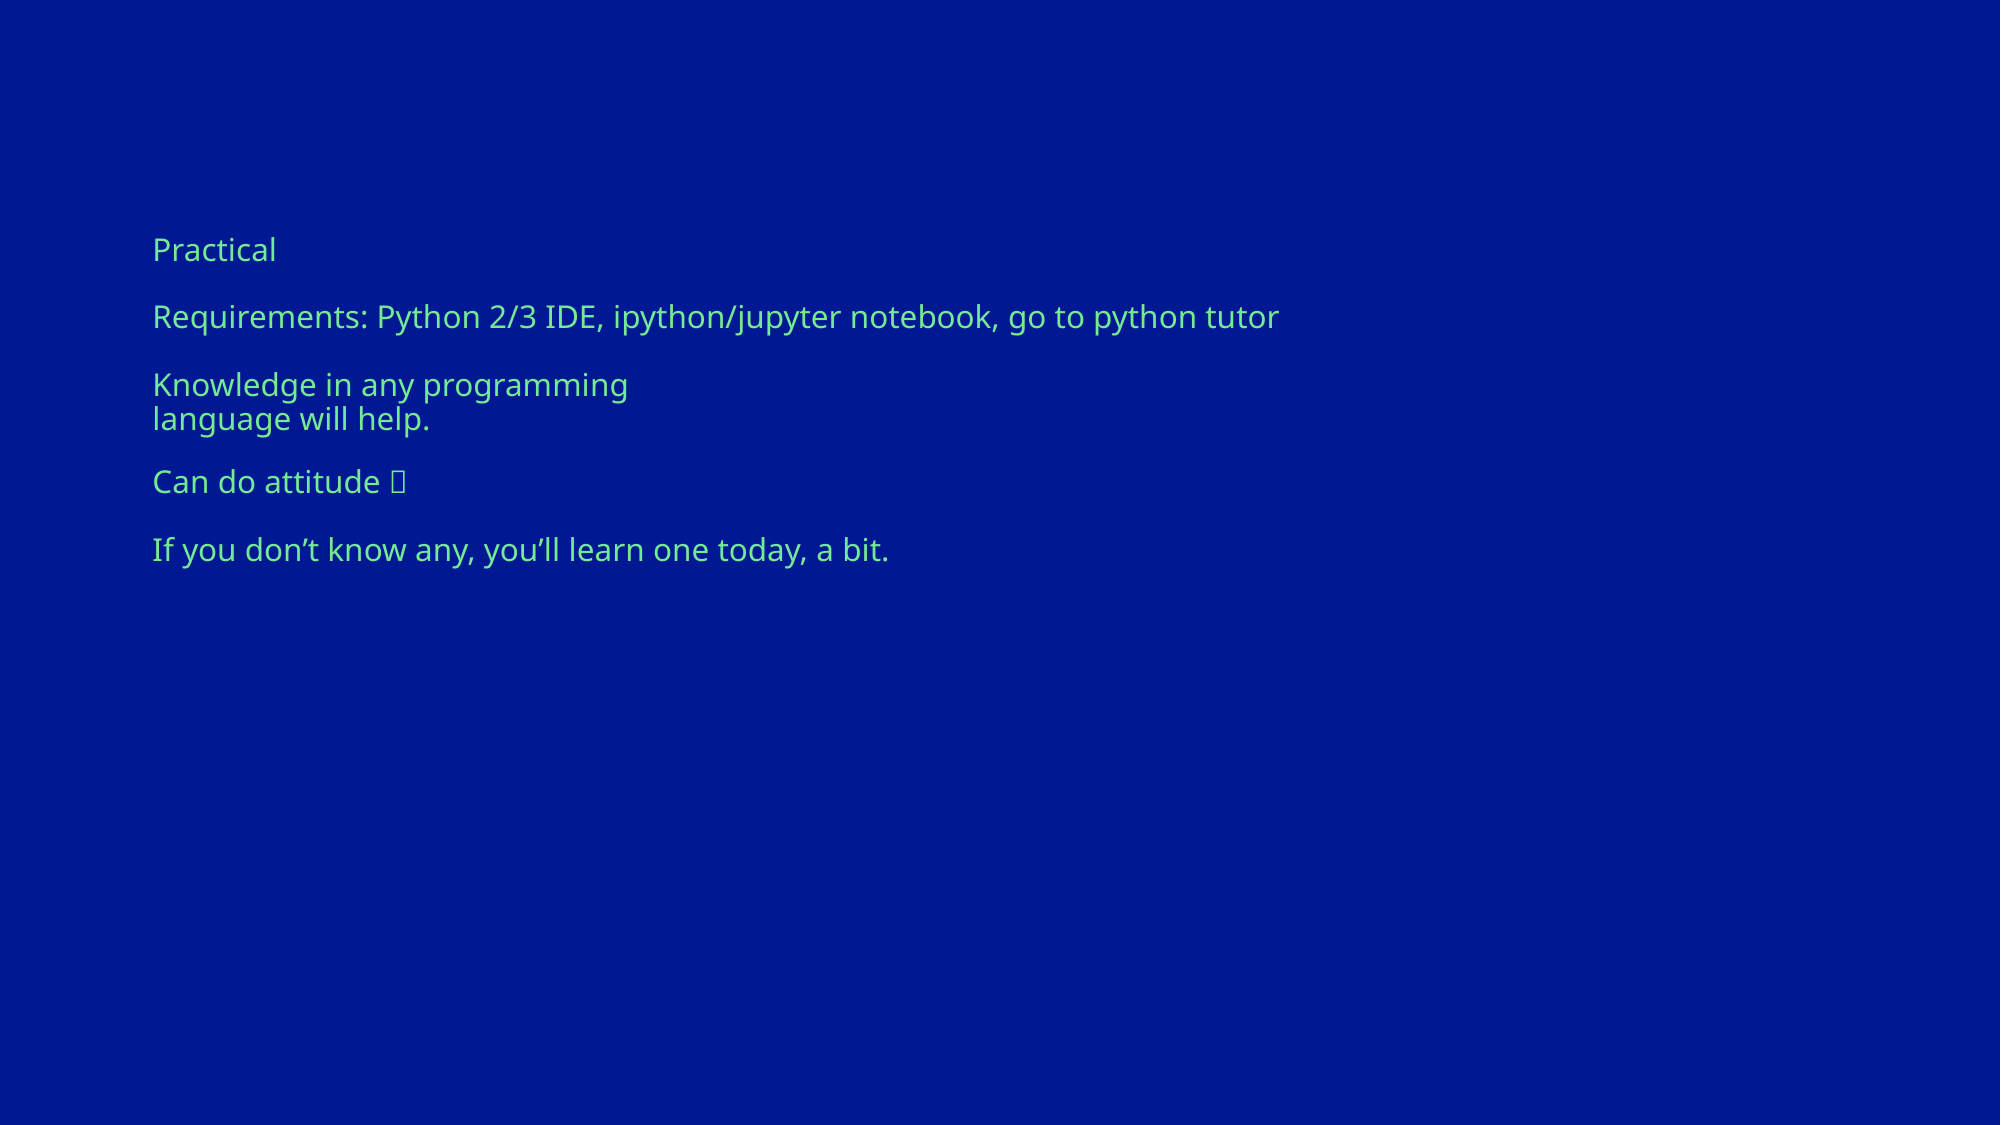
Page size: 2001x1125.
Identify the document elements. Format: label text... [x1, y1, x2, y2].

title Practical Requirements: Python 2/3 IDE, ipython/jupyter notebook, go to python tutor Knowledge in any programming language will help. Can do attitude  If you don’t know any, you’ll learn one today, a bit. [137, 59, 1863, 615]
